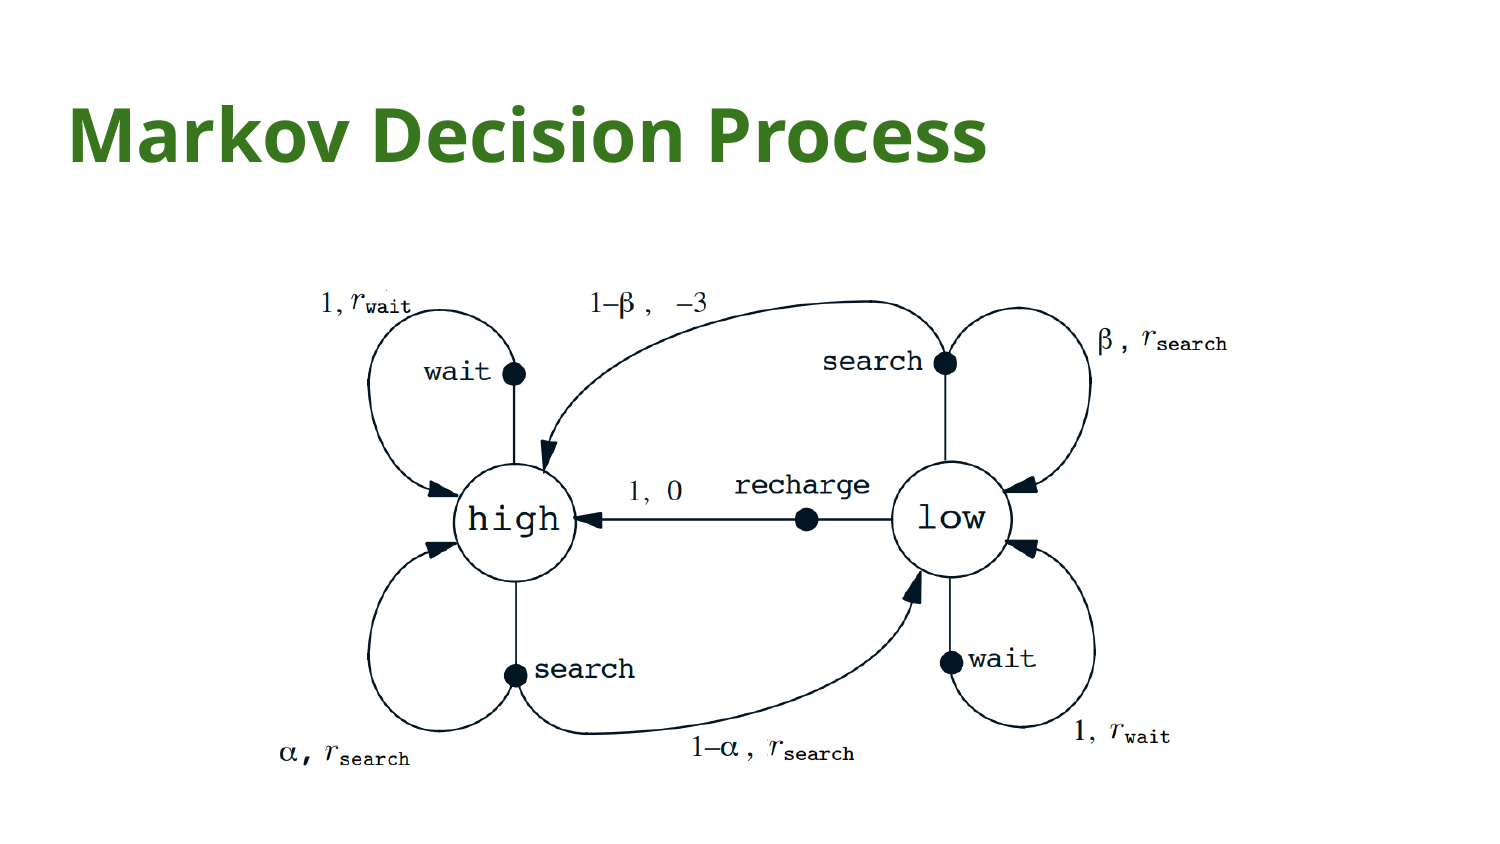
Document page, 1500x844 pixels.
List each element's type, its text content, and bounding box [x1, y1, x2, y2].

picture [263, 275, 1237, 800]
title Markov Decision Process [51, 72, 1449, 167]
